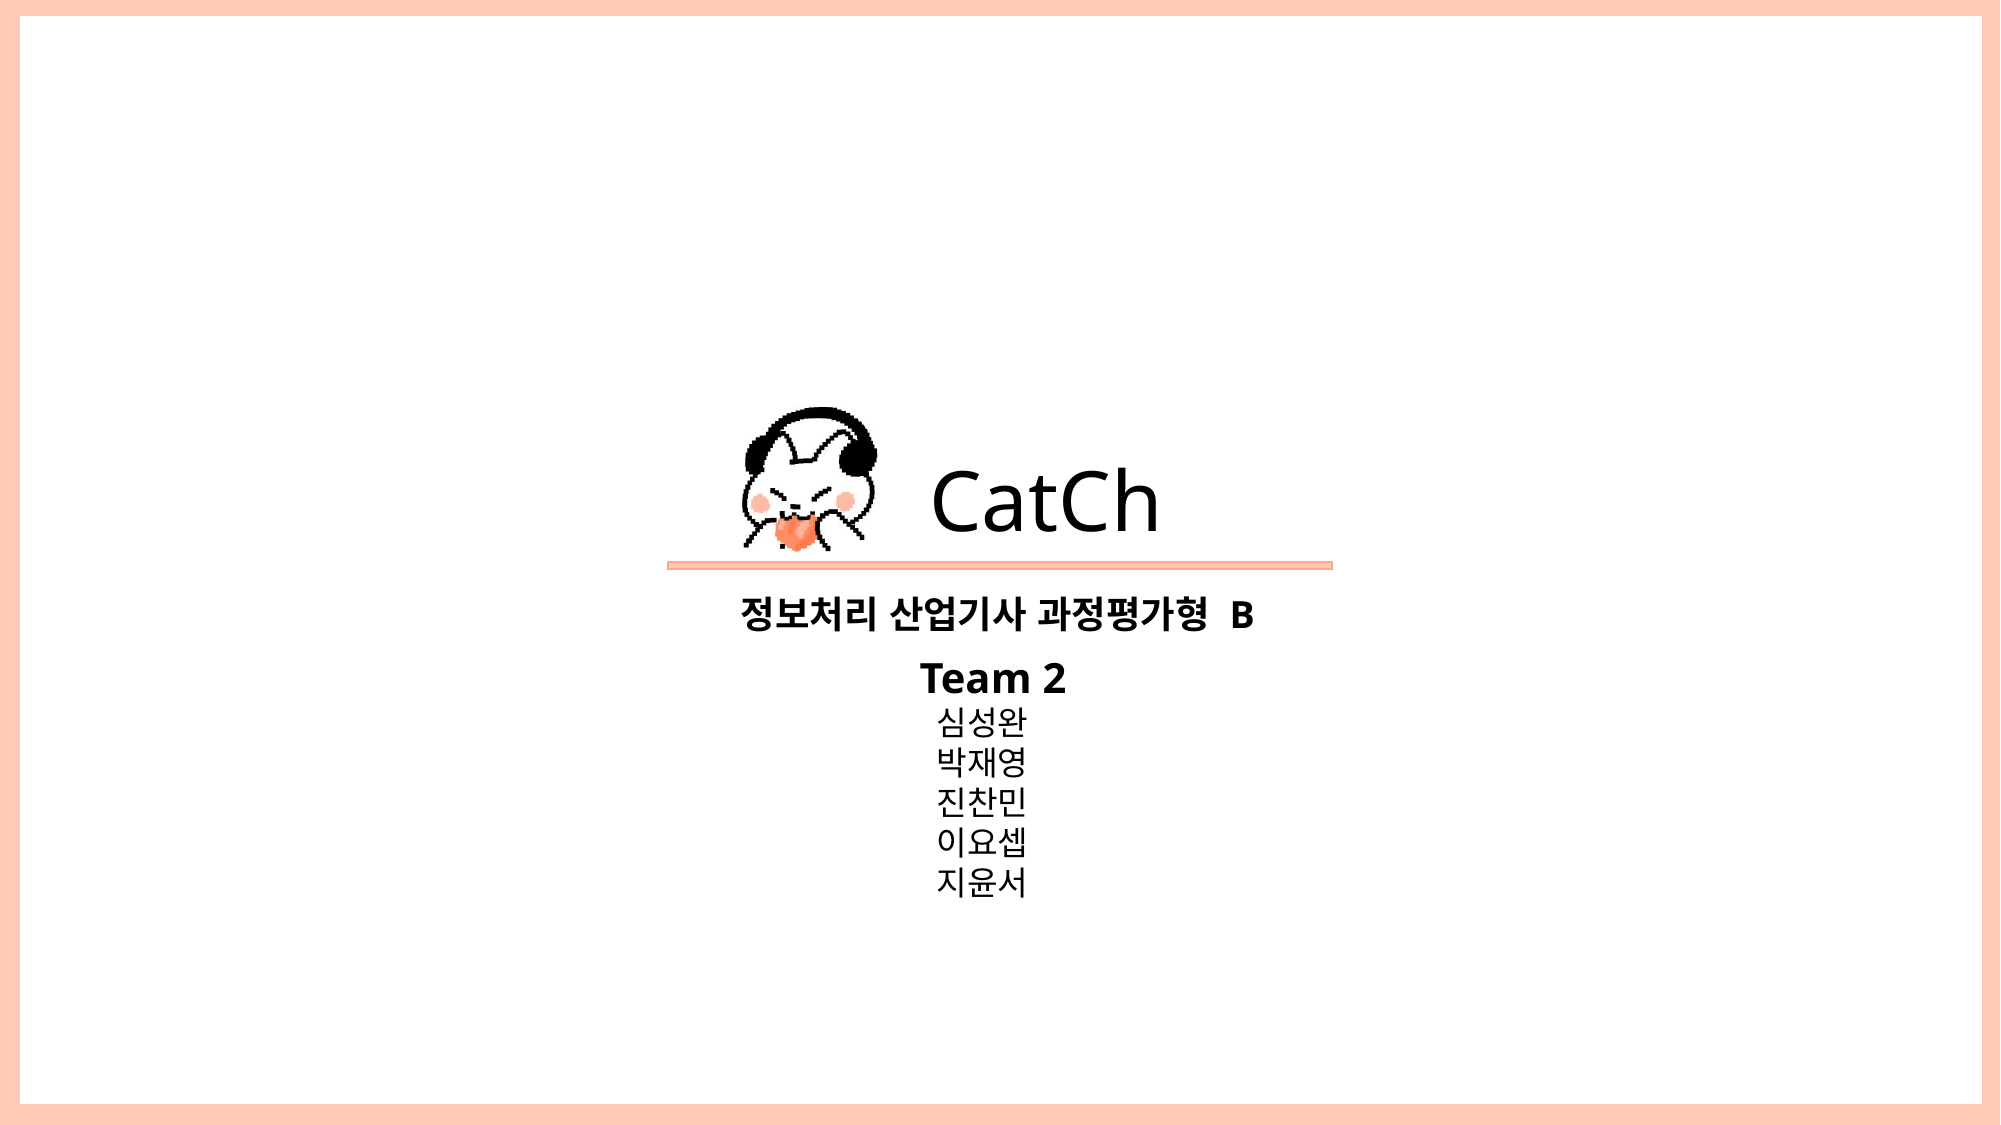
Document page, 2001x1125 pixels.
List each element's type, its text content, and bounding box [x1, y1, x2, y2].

picture [732, 399, 886, 557]
text_box 정보처리 산업기사 과정평가형 B [725, 584, 1270, 644]
text_box [667, 561, 1333, 570]
text_box CatCh [914, 440, 1178, 555]
text_box [20, 16, 1982, 1104]
text_box Team 2 심성완 박재영 진찬민 이요셉 지윤서 [904, 644, 1092, 910]
